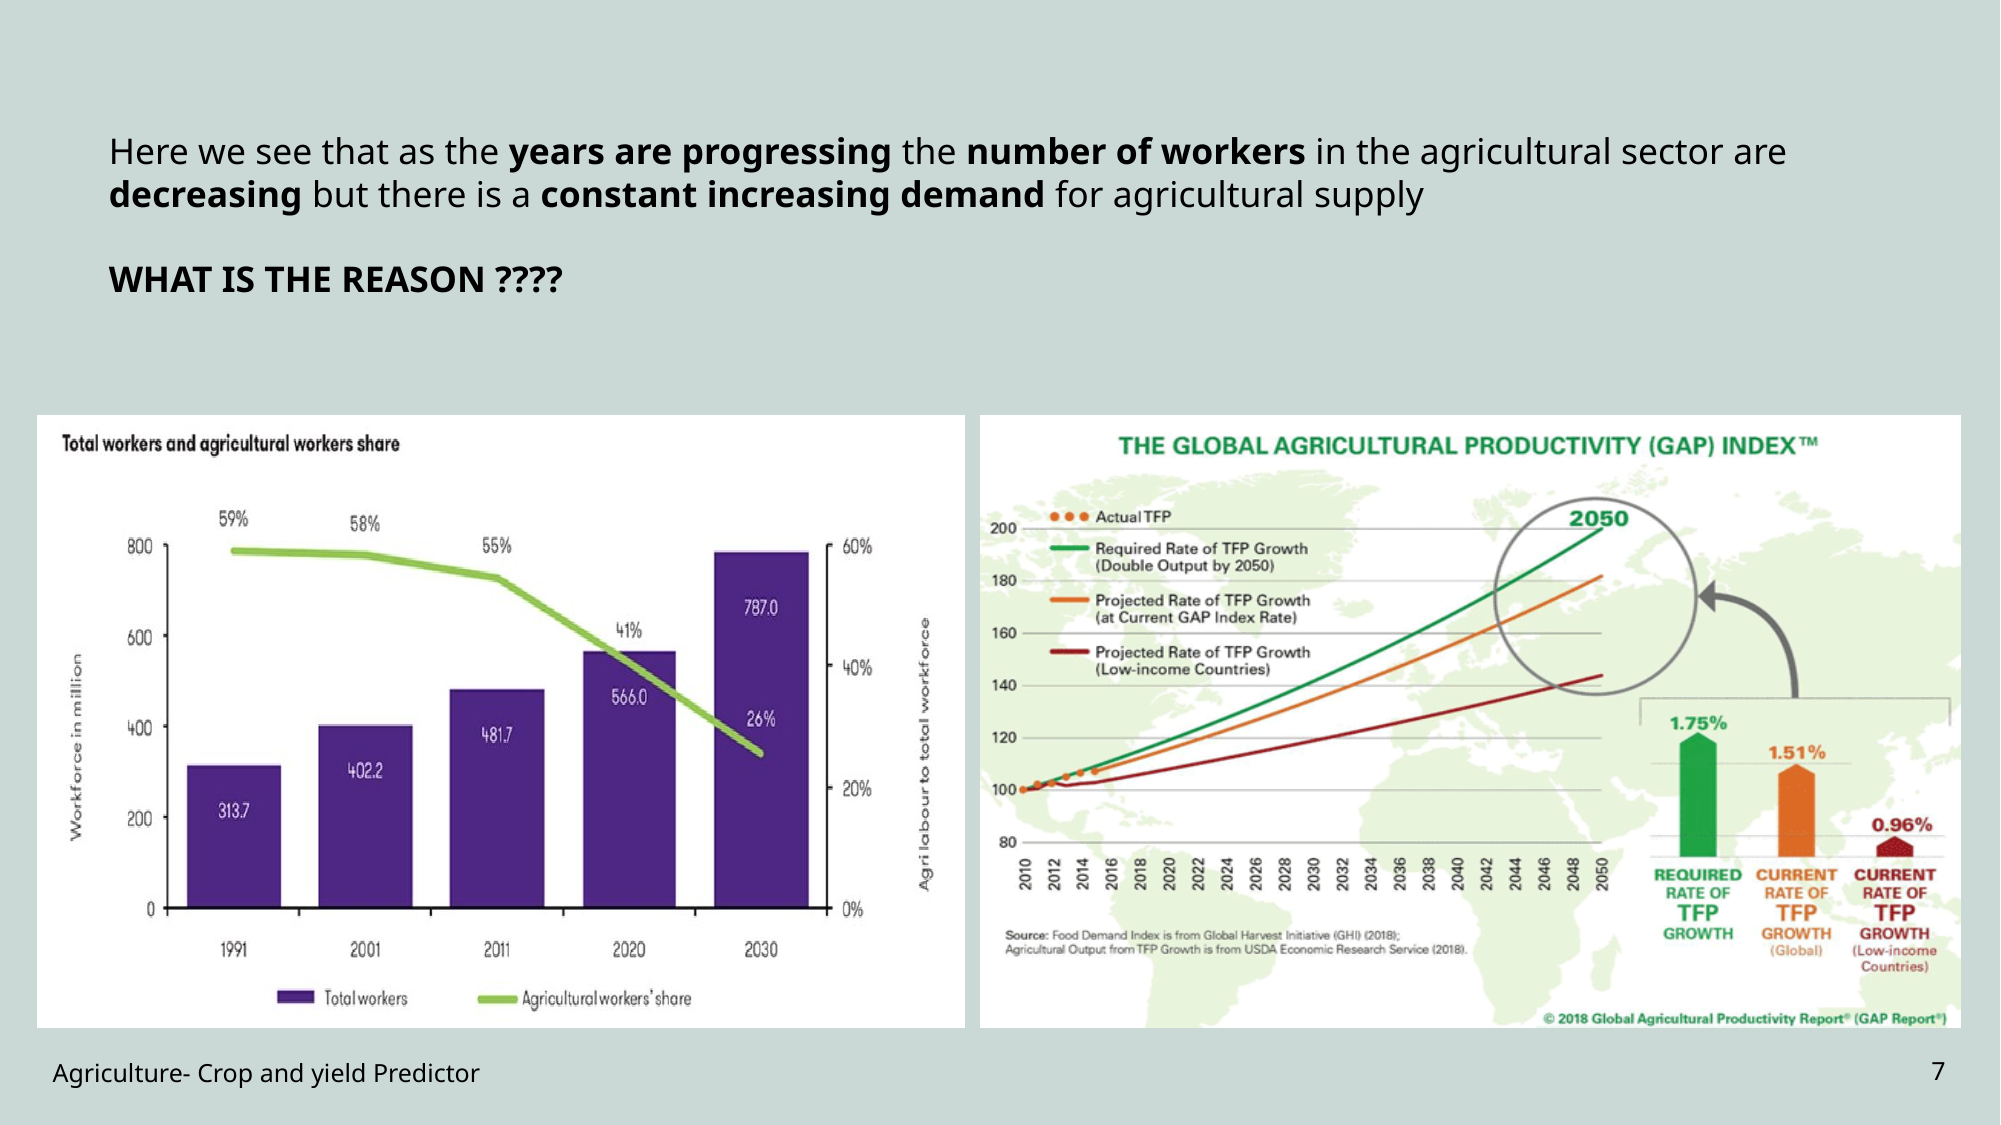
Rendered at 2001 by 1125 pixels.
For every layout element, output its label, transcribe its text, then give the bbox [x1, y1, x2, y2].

footer Agriculture- Crop and yield Predictor [37, 1042, 713, 1103]
picture [979, 415, 1961, 1028]
text_box Here we see that as the years are progressing the number of workers in the agricultural sector are decreasing but there is a constant increasing demand for agricultural supply WHAT IS THE REASON ???? [93, 114, 1886, 315]
slide_number ‹#› [1510, 1042, 1961, 1103]
picture [37, 415, 965, 1028]
